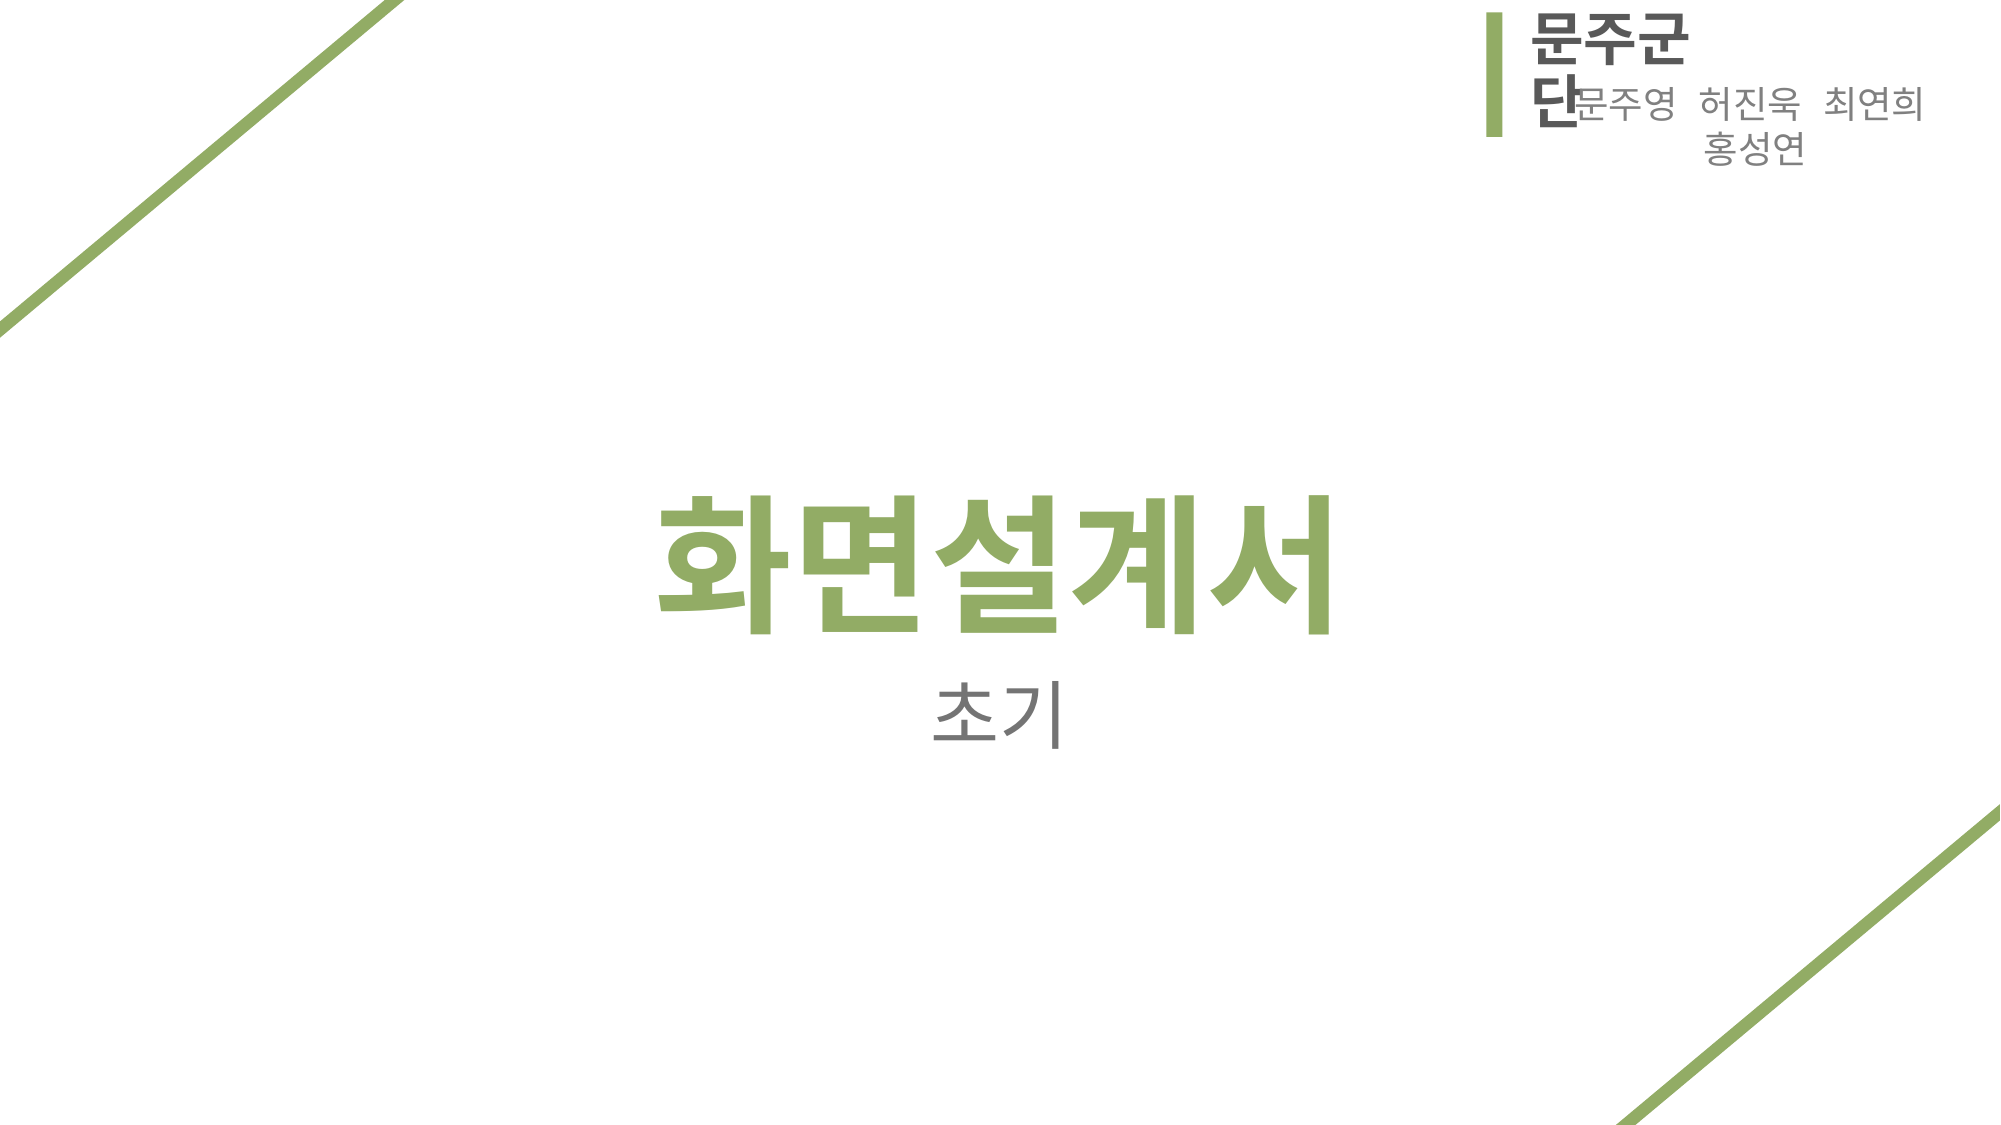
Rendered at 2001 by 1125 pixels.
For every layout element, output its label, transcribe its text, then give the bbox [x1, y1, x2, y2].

text_box [1485, 11, 1504, 138]
text_box 화면설계서 [640, 463, 1360, 659]
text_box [1598, 797, 2000, 1125]
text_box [0, 0, 406, 341]
text_box 문주영 허진욱 최연희 홍성연 [1515, 74, 1996, 137]
text_box 초기 [916, 660, 1084, 766]
text_box 문주군단 [1515, 3, 1752, 74]
